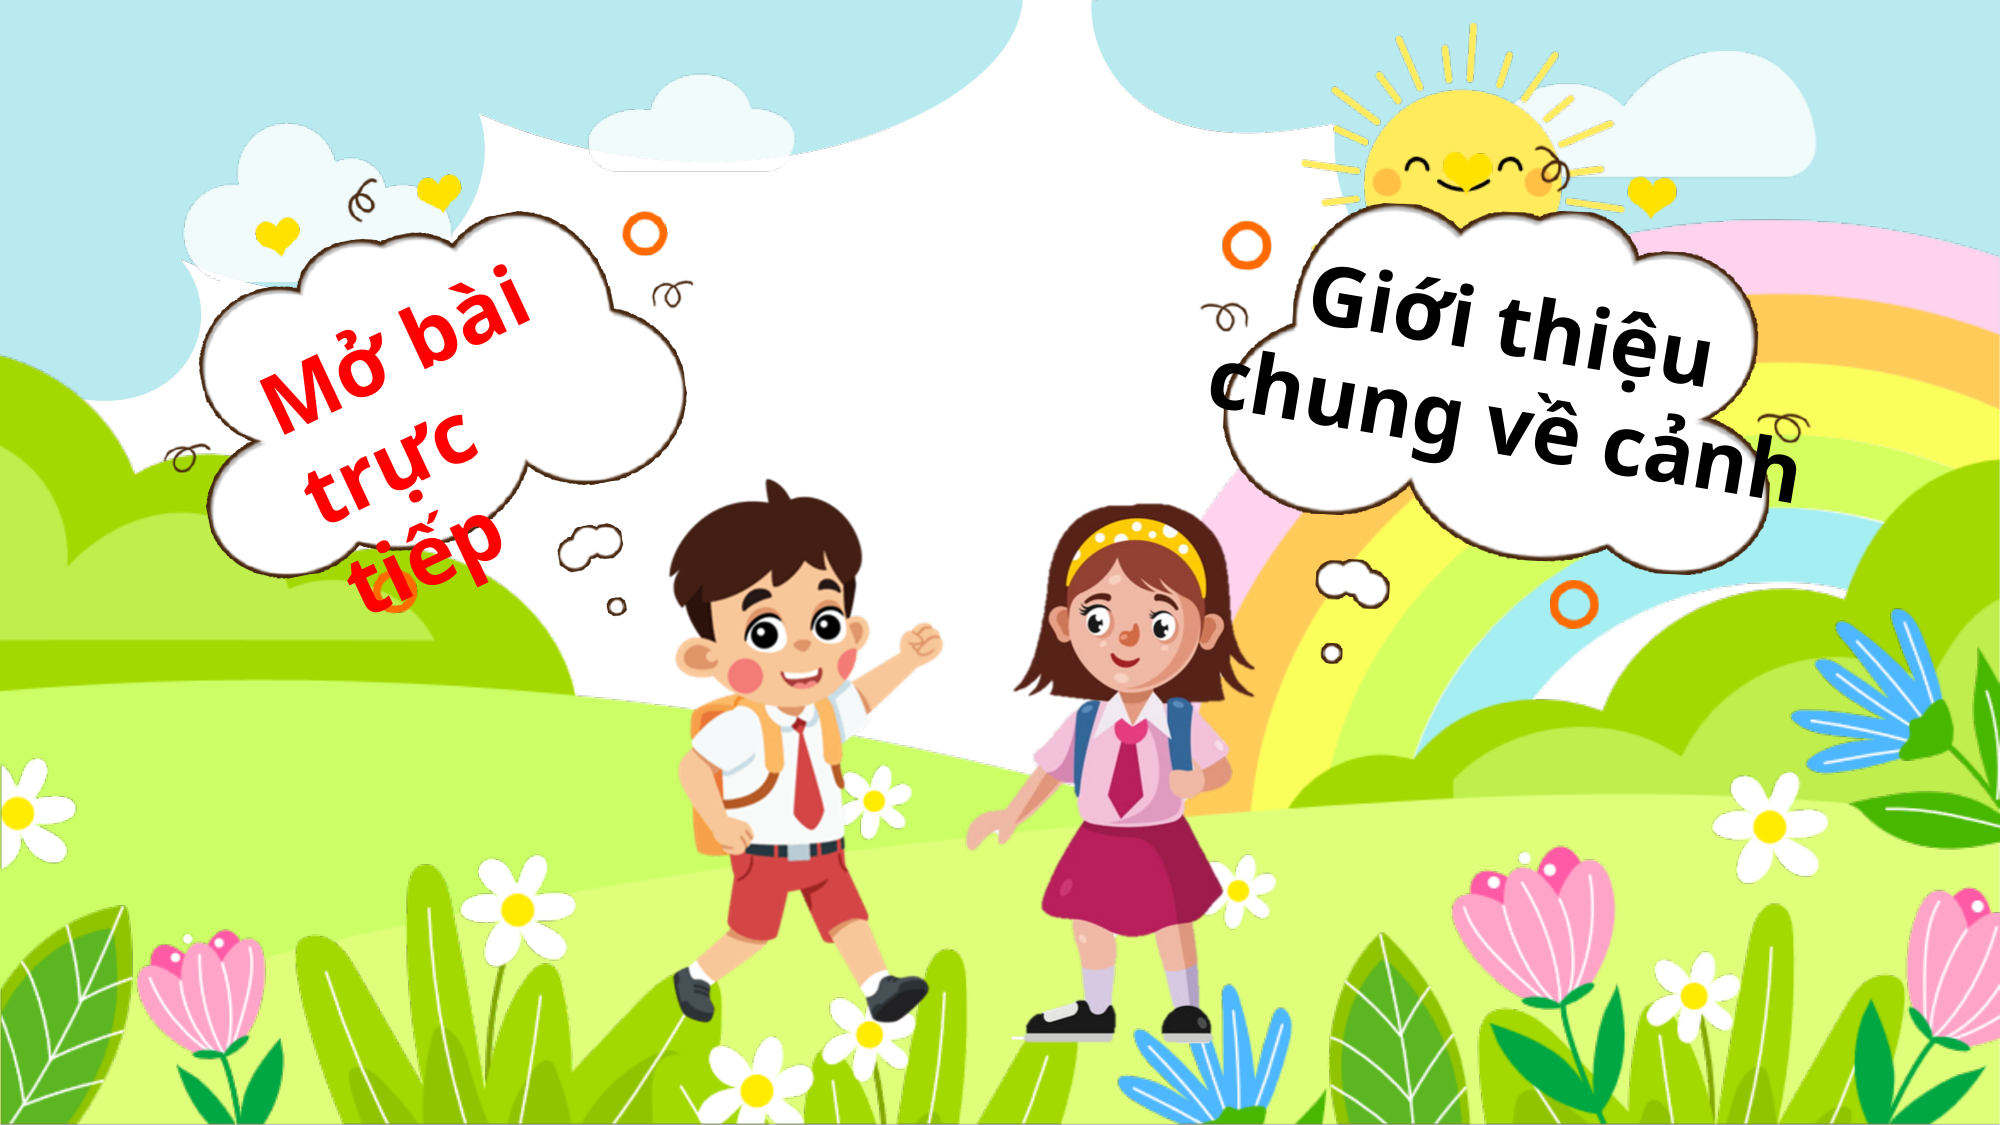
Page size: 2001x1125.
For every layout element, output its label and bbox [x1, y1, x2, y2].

picture [0, 0, 2000, 1125]
text_box [138, 136, 737, 670]
text_box [1165, 106, 1845, 700]
